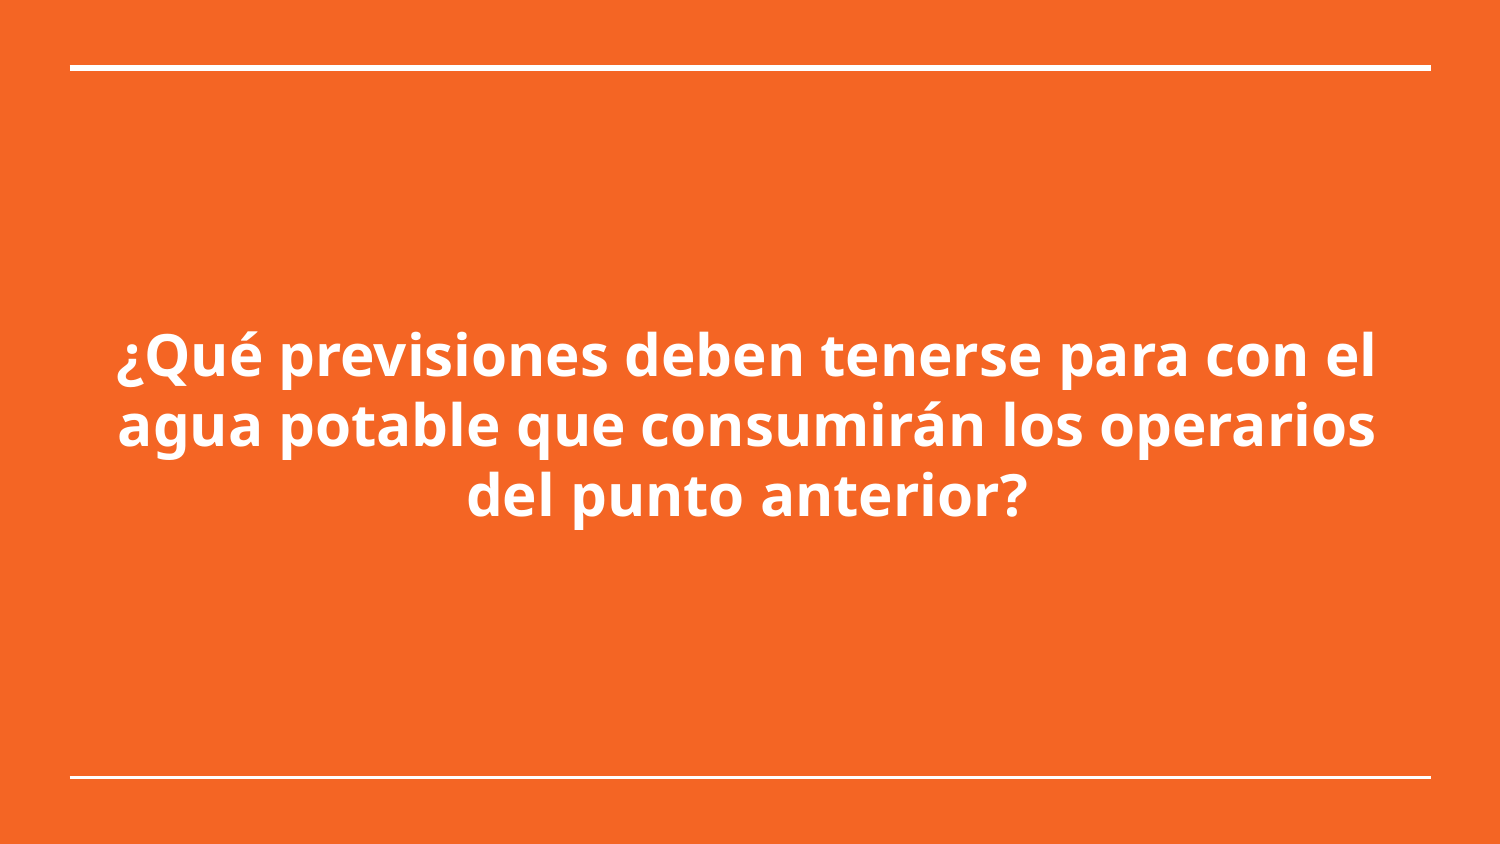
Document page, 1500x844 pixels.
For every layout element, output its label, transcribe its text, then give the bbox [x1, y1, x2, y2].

title ¿Qué previsiones deben tenerse para con el agua potable que consumirán los operarios del punto anterior? [66, 296, 1428, 550]
